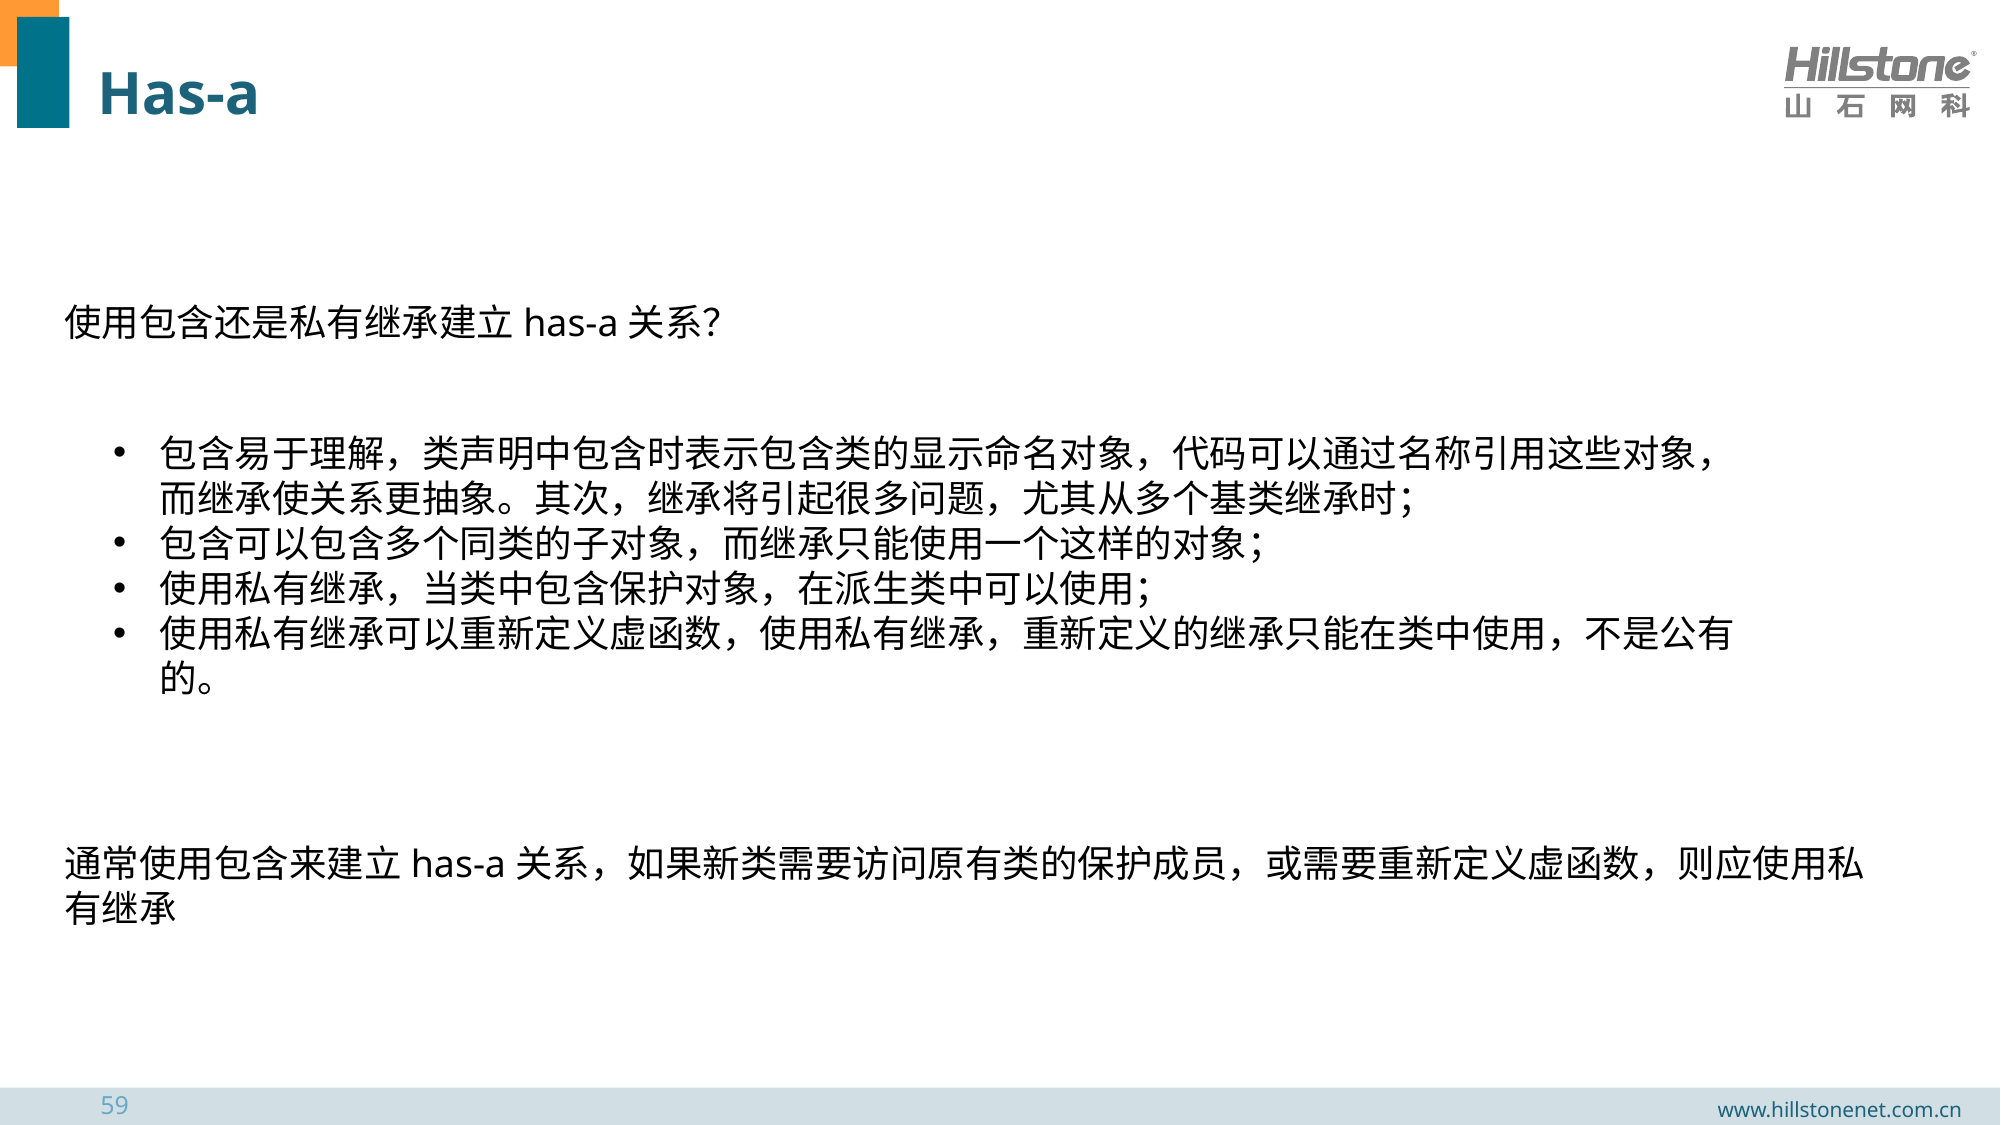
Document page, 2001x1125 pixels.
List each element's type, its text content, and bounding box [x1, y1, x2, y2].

text_box 使用包含还是私有继承建立has-a关系？ [49, 291, 805, 352]
text_box 包含易于理解，类声明中包含时表示包含类的显示命名对象，代码可以通过名称引用这些对象，而继承使关系更抽象。其次，继承将引起很多问题，尤其从多个基类继承时； 包含可以包含多个同类的子对象，而继承只能使用一个这样的对象； 使用私有继承，当类中包含保护对象，在派生类中可以使用； 使用私有继承可以重新定义虚函数，使用私有继承，重新定义的继承只能在类中使用，不是公有的。 [98, 422, 1766, 707]
title Has-a [82, 48, 1782, 135]
text_box 通常使用包含来建立has-a关系，如果新类需要访问原有类的保护成员，或需要重新定义虚函数，则应使用私有继承 [49, 832, 1900, 938]
slide_number 59 [49, 1087, 180, 1125]
